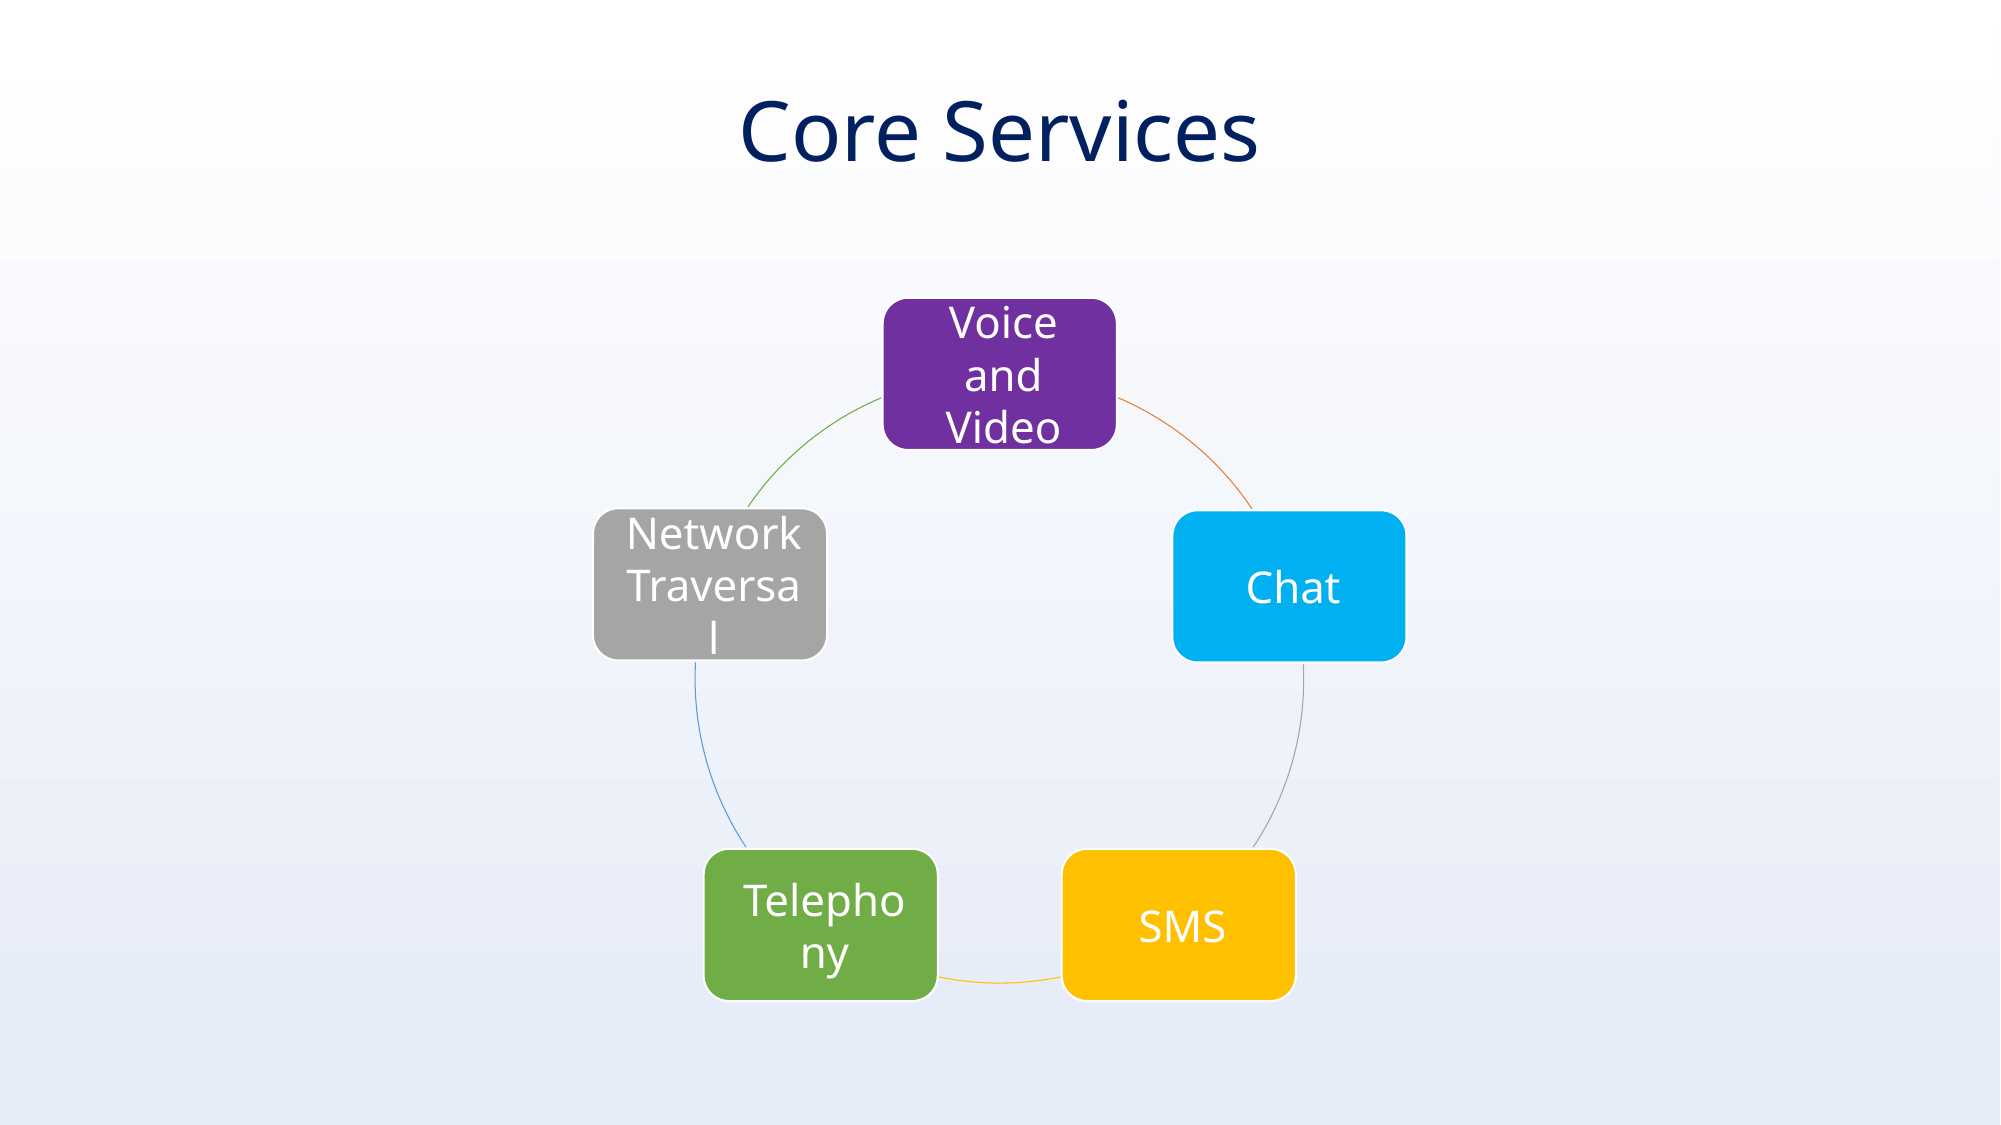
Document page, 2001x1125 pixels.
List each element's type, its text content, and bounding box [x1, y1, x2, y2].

text_box Core Services [723, 70, 1276, 186]
text_box [0, 0, 2000, 1125]
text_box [137, 297, 1863, 1012]
